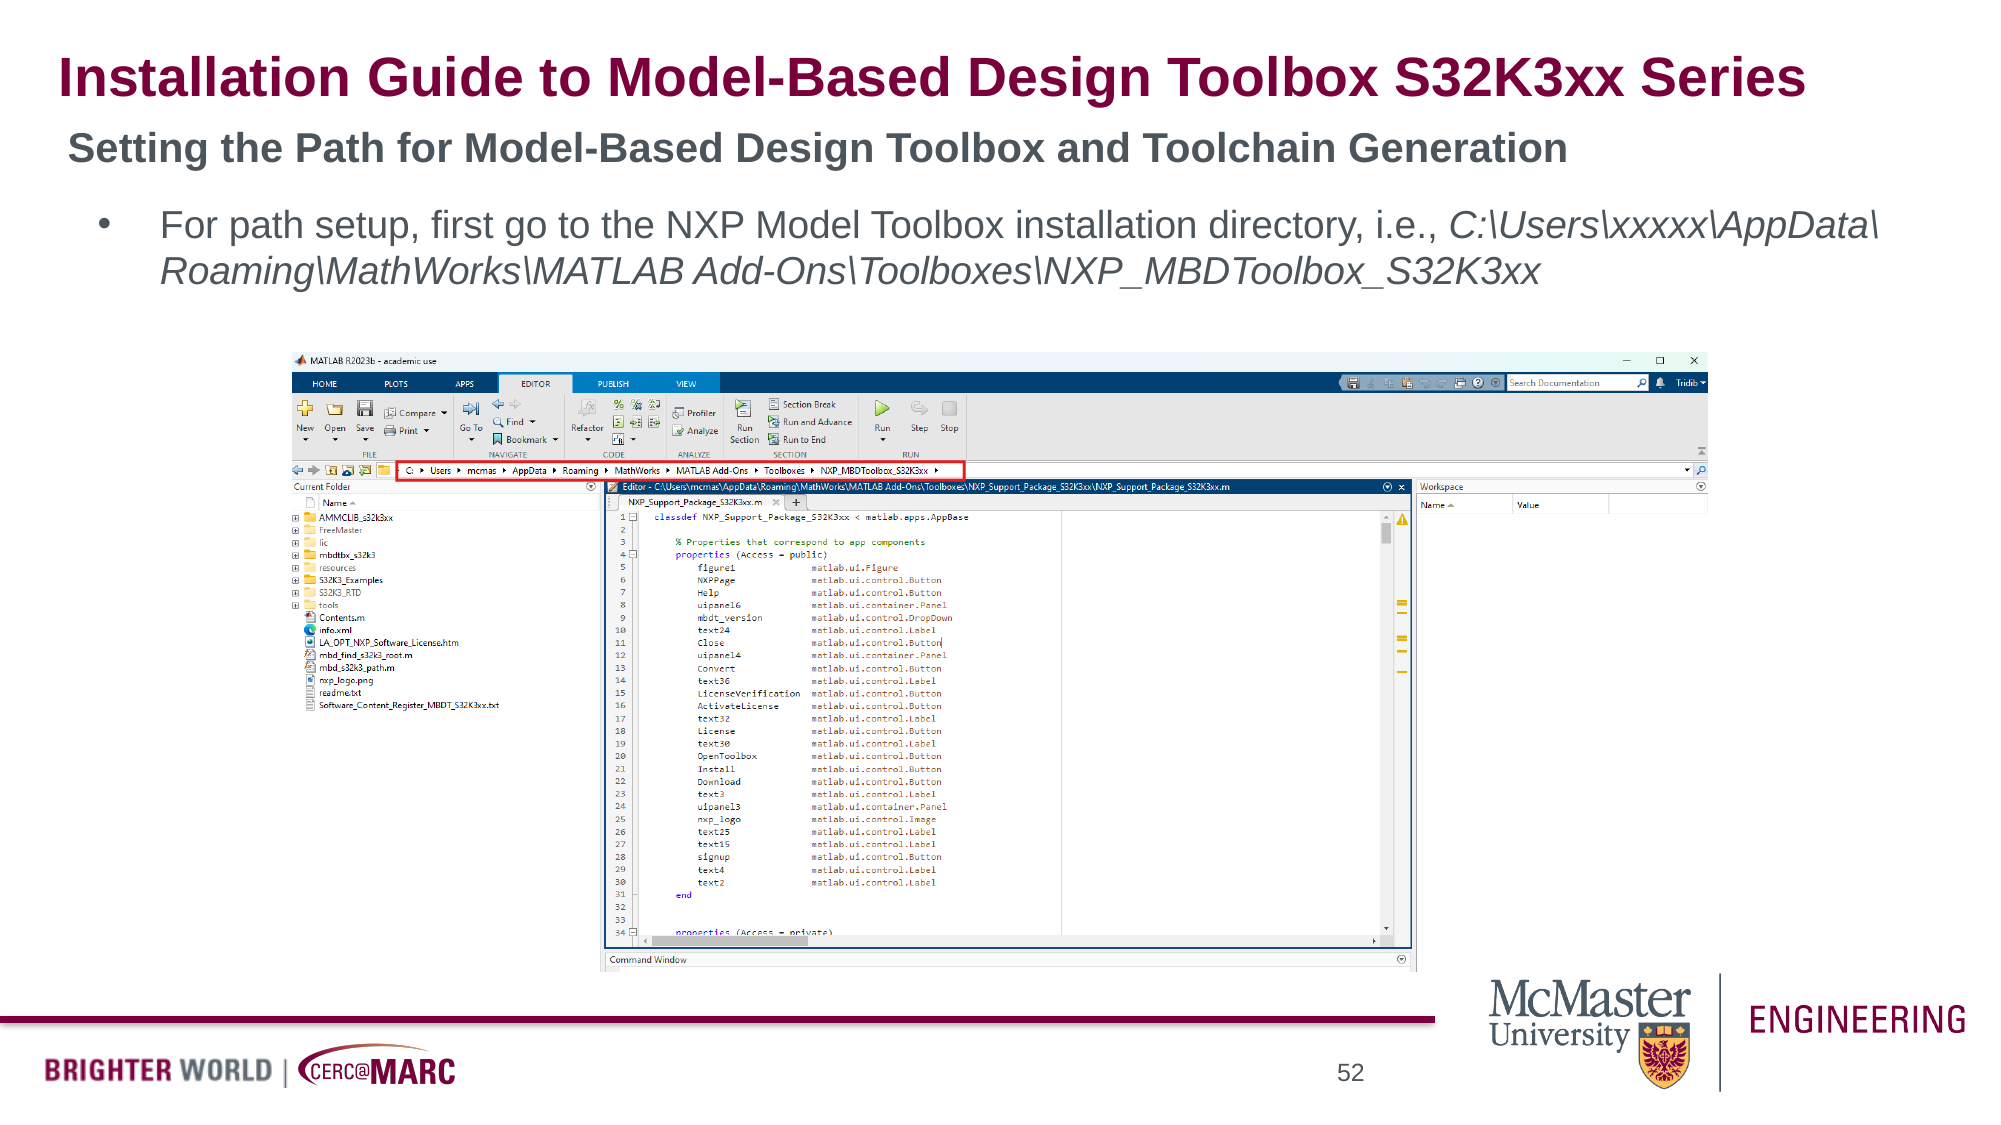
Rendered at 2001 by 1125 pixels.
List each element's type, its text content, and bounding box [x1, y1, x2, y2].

picture [292, 351, 1965, 1092]
picture [43, 1031, 465, 1097]
title Installation Guide to Model-Based Design Toolbox S32K3xx Series [43, 0, 1965, 106]
slide_number 52 [1260, 1041, 1365, 1101]
text_box For path setup, first go to the NXP Model Toolbox installation directory, i.e., C:\Users\xxxxx\AppData\Roaming\MathWorks\MATLAB Add-Ons\Toolboxes\NXP_MBDToolbox_S32K3xx [77, 189, 1950, 303]
list Setting the Path for Model-Based Design Toolbox and Toolchain Generation [44, 106, 1918, 190]
